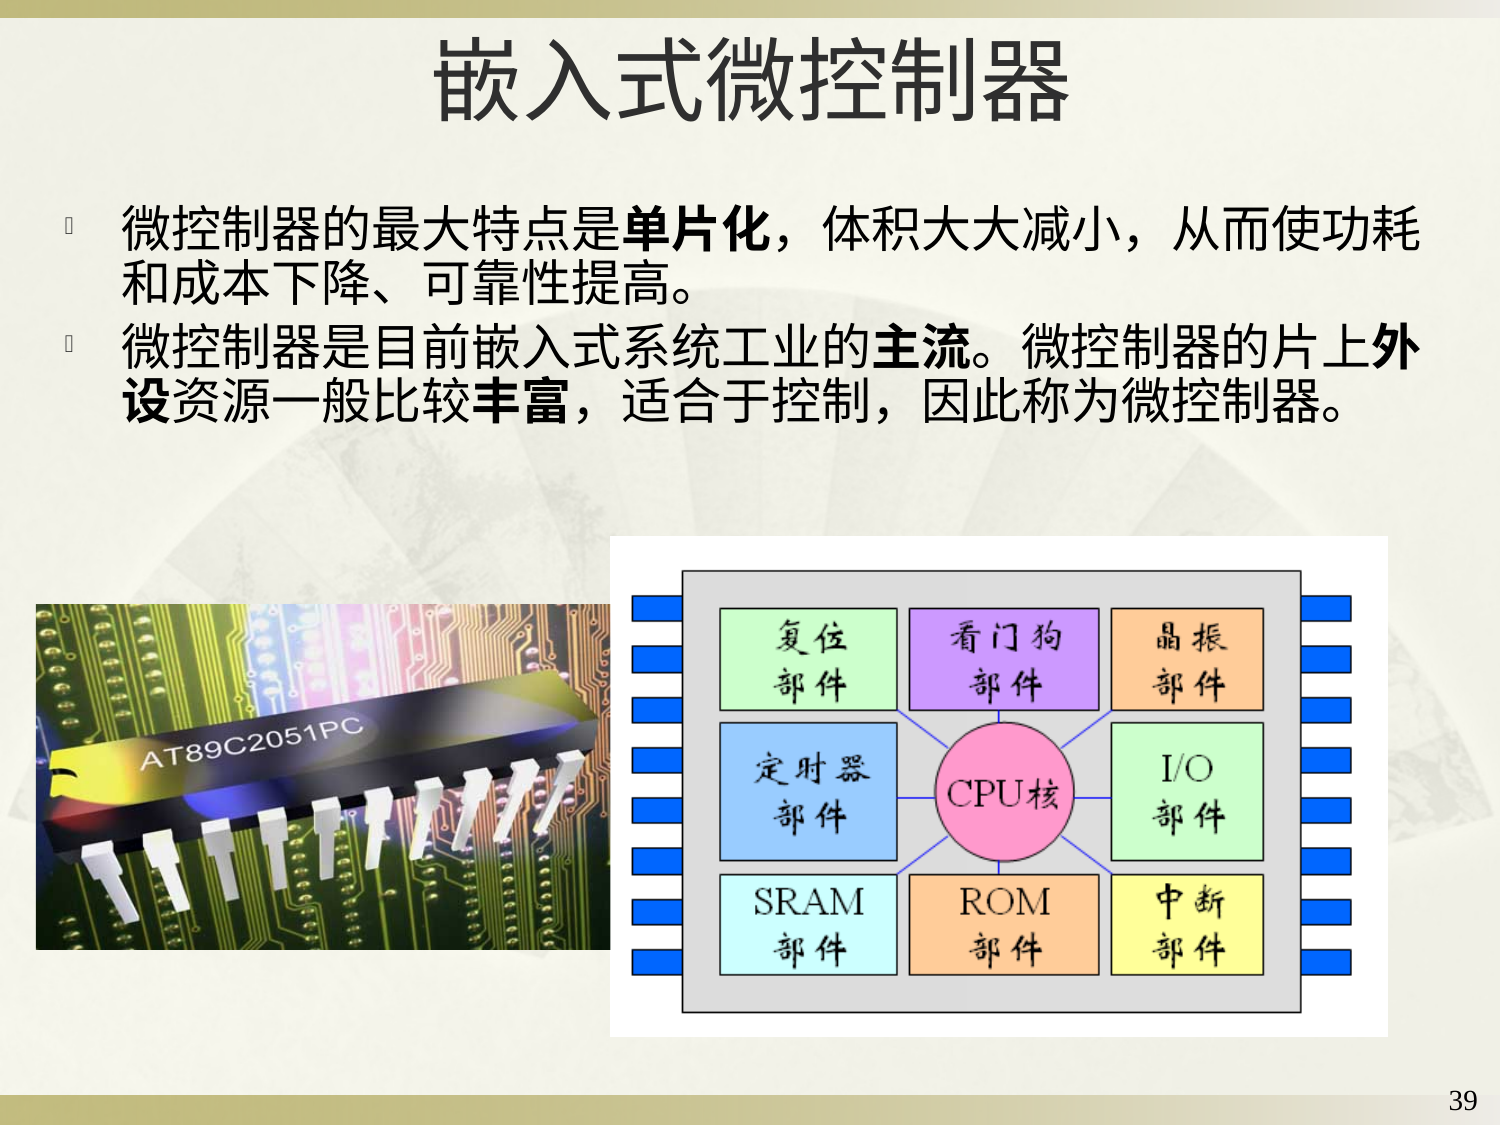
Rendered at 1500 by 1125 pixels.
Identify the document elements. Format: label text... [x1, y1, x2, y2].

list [609, 535, 1389, 1038]
list 微控制器的最大特点是单片化，体积大大减小，从而使功耗和成本下降、可靠性提高。 微控制器是目前嵌入式系统工业的主流。微控制器的片上外设资源一般比较丰富，适合于控制，因此称为微控制器。 [51, 197, 1468, 1006]
title 嵌入式微控制器 [35, 16, 1468, 172]
picture [0, 18, 1500, 1095]
